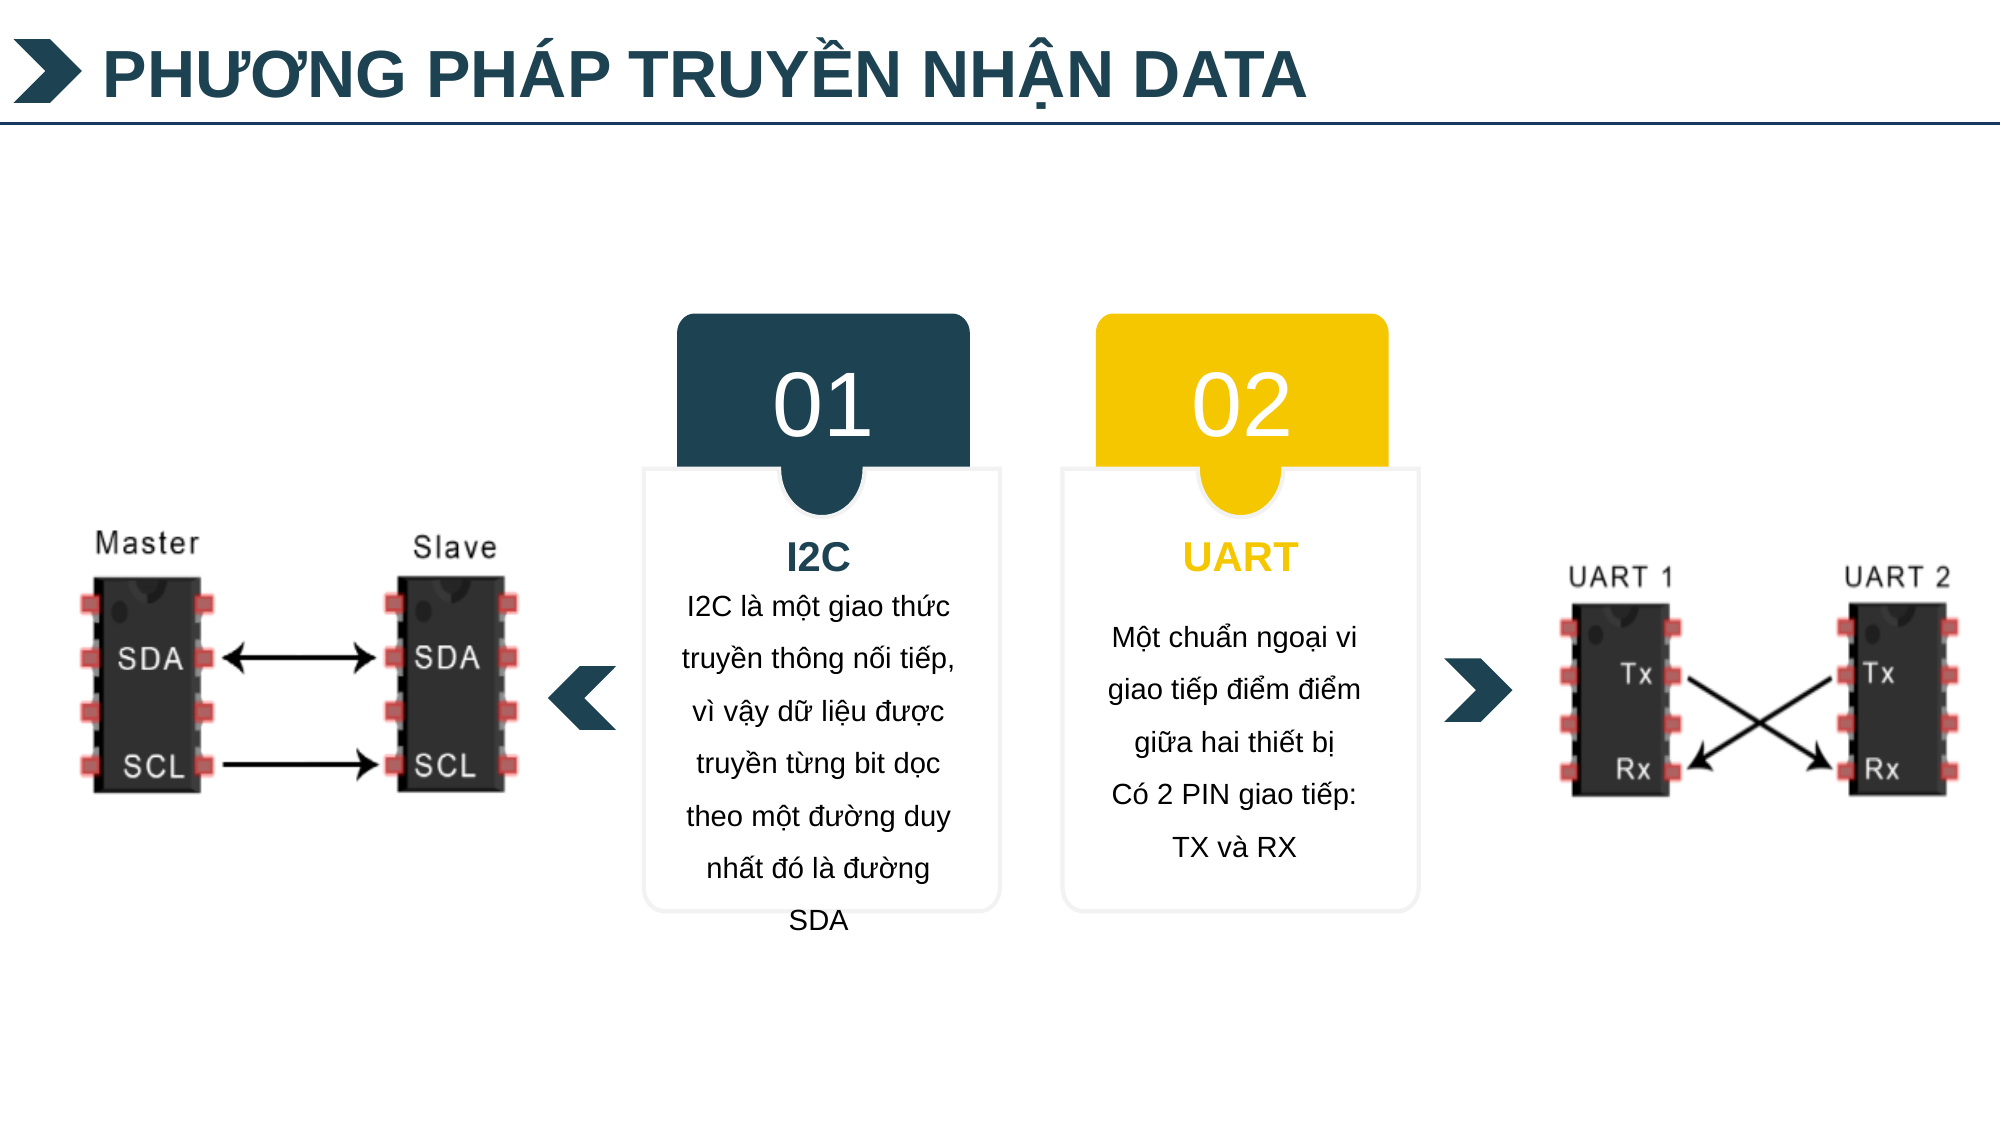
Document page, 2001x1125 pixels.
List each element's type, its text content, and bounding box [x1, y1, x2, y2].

text_box [547, 666, 617, 730]
text_box I2C là một giao thức truyền thông nối tiếp, vì vậy dữ liệu được truyền từng bit dọc theo một đường duy nhất đó là đường SDA [657, 562, 980, 944]
picture [1538, 561, 1990, 819]
text_box [13, 39, 80, 103]
text_box [1444, 658, 1513, 722]
text_box UART [1098, 522, 1383, 588]
text_box I2C [677, 522, 961, 588]
text_box PHƯƠNG PHÁP TRUYỀN NHẬN DATA [80, 22, 1332, 118]
text_box 01 [677, 313, 970, 517]
text_box [643, 468, 1000, 912]
text_box Một chuẩn ngoại vi giao tiếp điểm điểm giữa hai thiết bị Có 2 PIN giao tiếp: TX và RX [1088, 593, 1381, 916]
text_box 02 [1095, 313, 1389, 517]
picture [64, 521, 533, 811]
text_box [1062, 468, 1419, 912]
